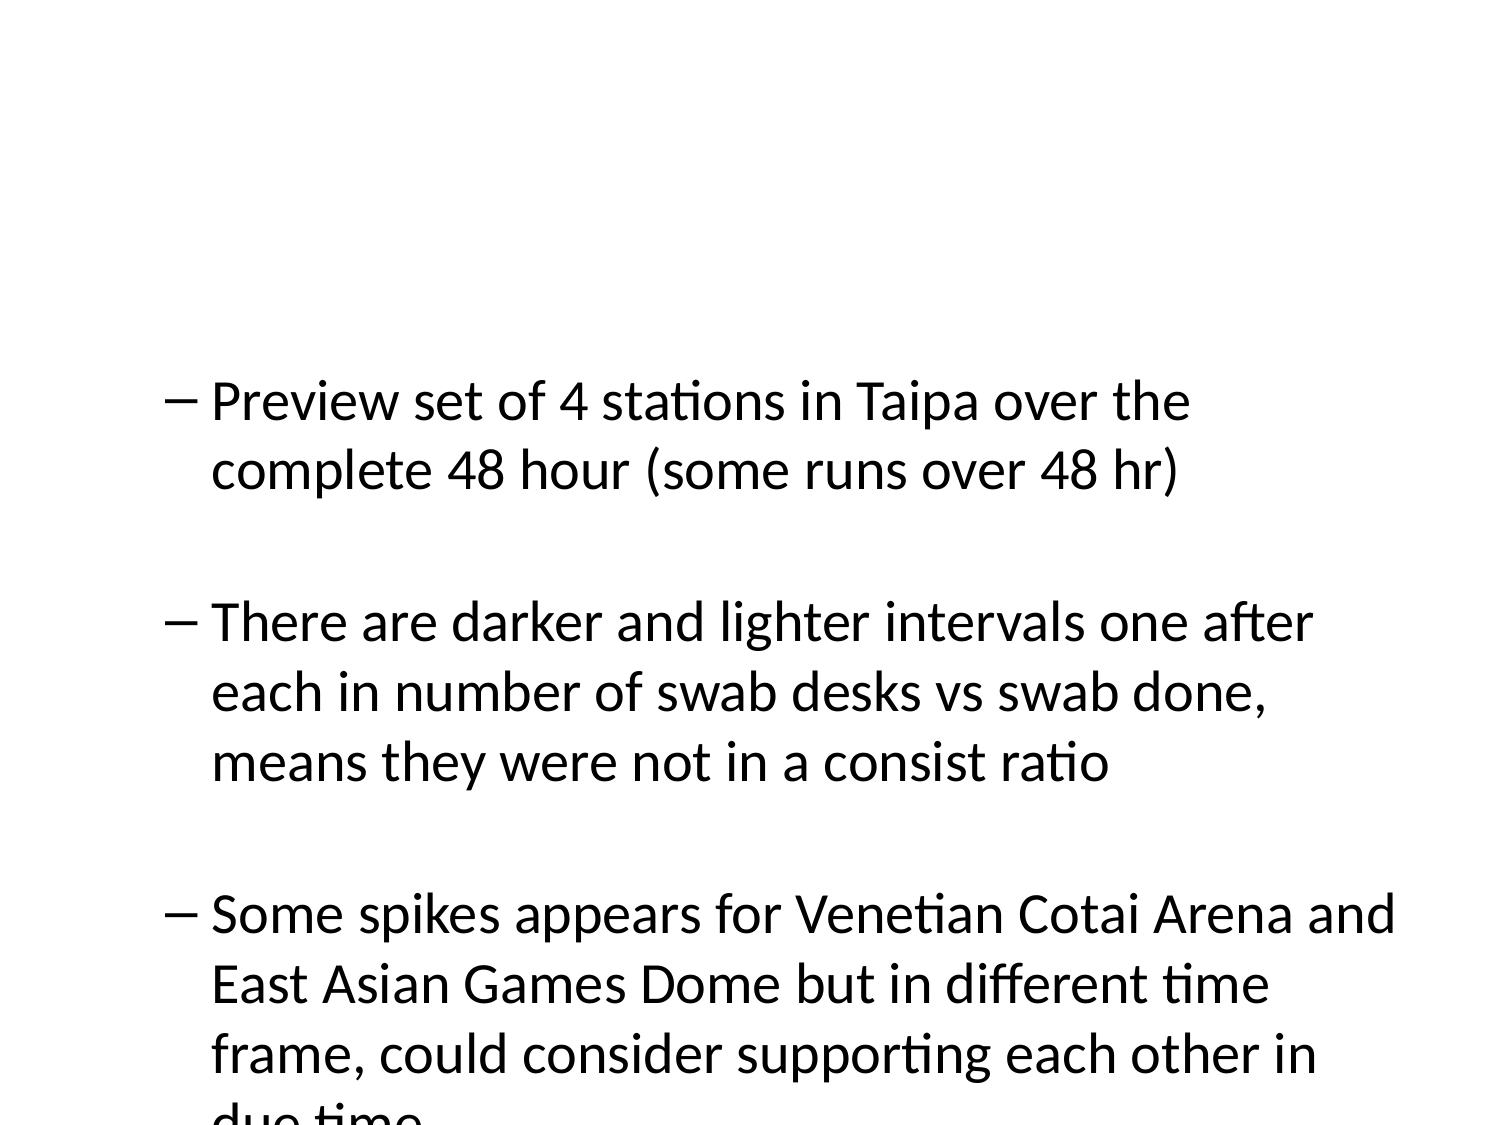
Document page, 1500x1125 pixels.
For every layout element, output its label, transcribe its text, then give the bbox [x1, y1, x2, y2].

list Preview set of 4 stations in Taipa over the complete 48 hour (some runs over 48 hr) There are darker and lighter intervals one after each in number of swab desks vs swab done, means they were not in a consist ratio Some spikes appears for Venetian Cotai Arena and East Asian Games Dome but in different time frame, could consider supporting each other in due time The 2nd day overall has less stressed than the 1st in Taipa, which explained why the distribution appears mostly tend to be in day 1, should consider for supporting Macau, or make redirection for the crowd go Taipa by day 2 [75, 262, 1425, 1005]
